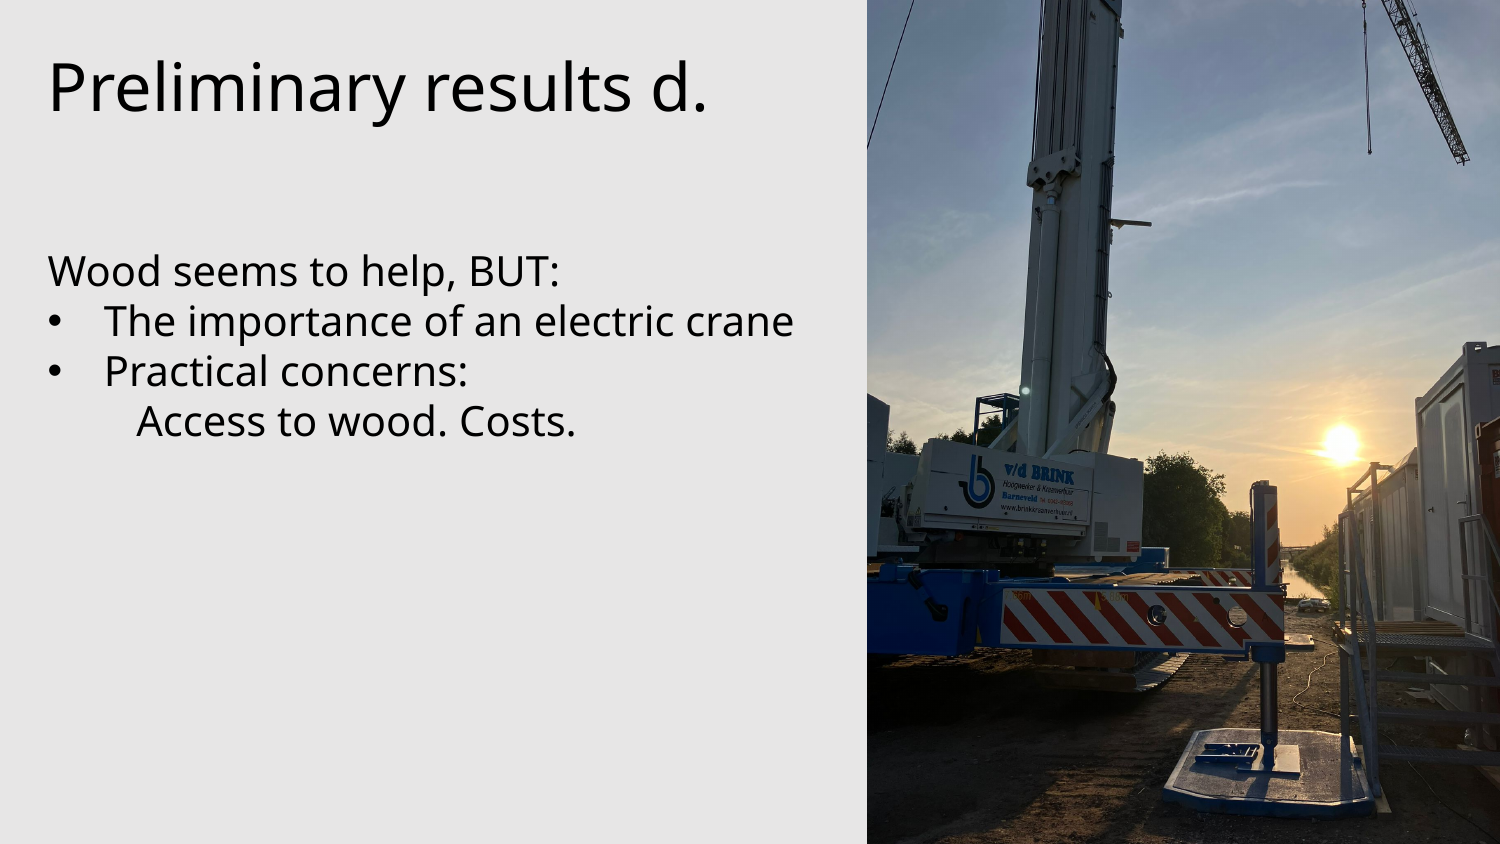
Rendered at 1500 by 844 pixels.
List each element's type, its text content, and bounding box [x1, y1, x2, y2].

text_box Preliminary results d. Wood seems to help, BUT: The importance of an electric crane Practical concerns: Access to wood. Costs. [32, 37, 867, 593]
picture [867, 0, 1500, 844]
